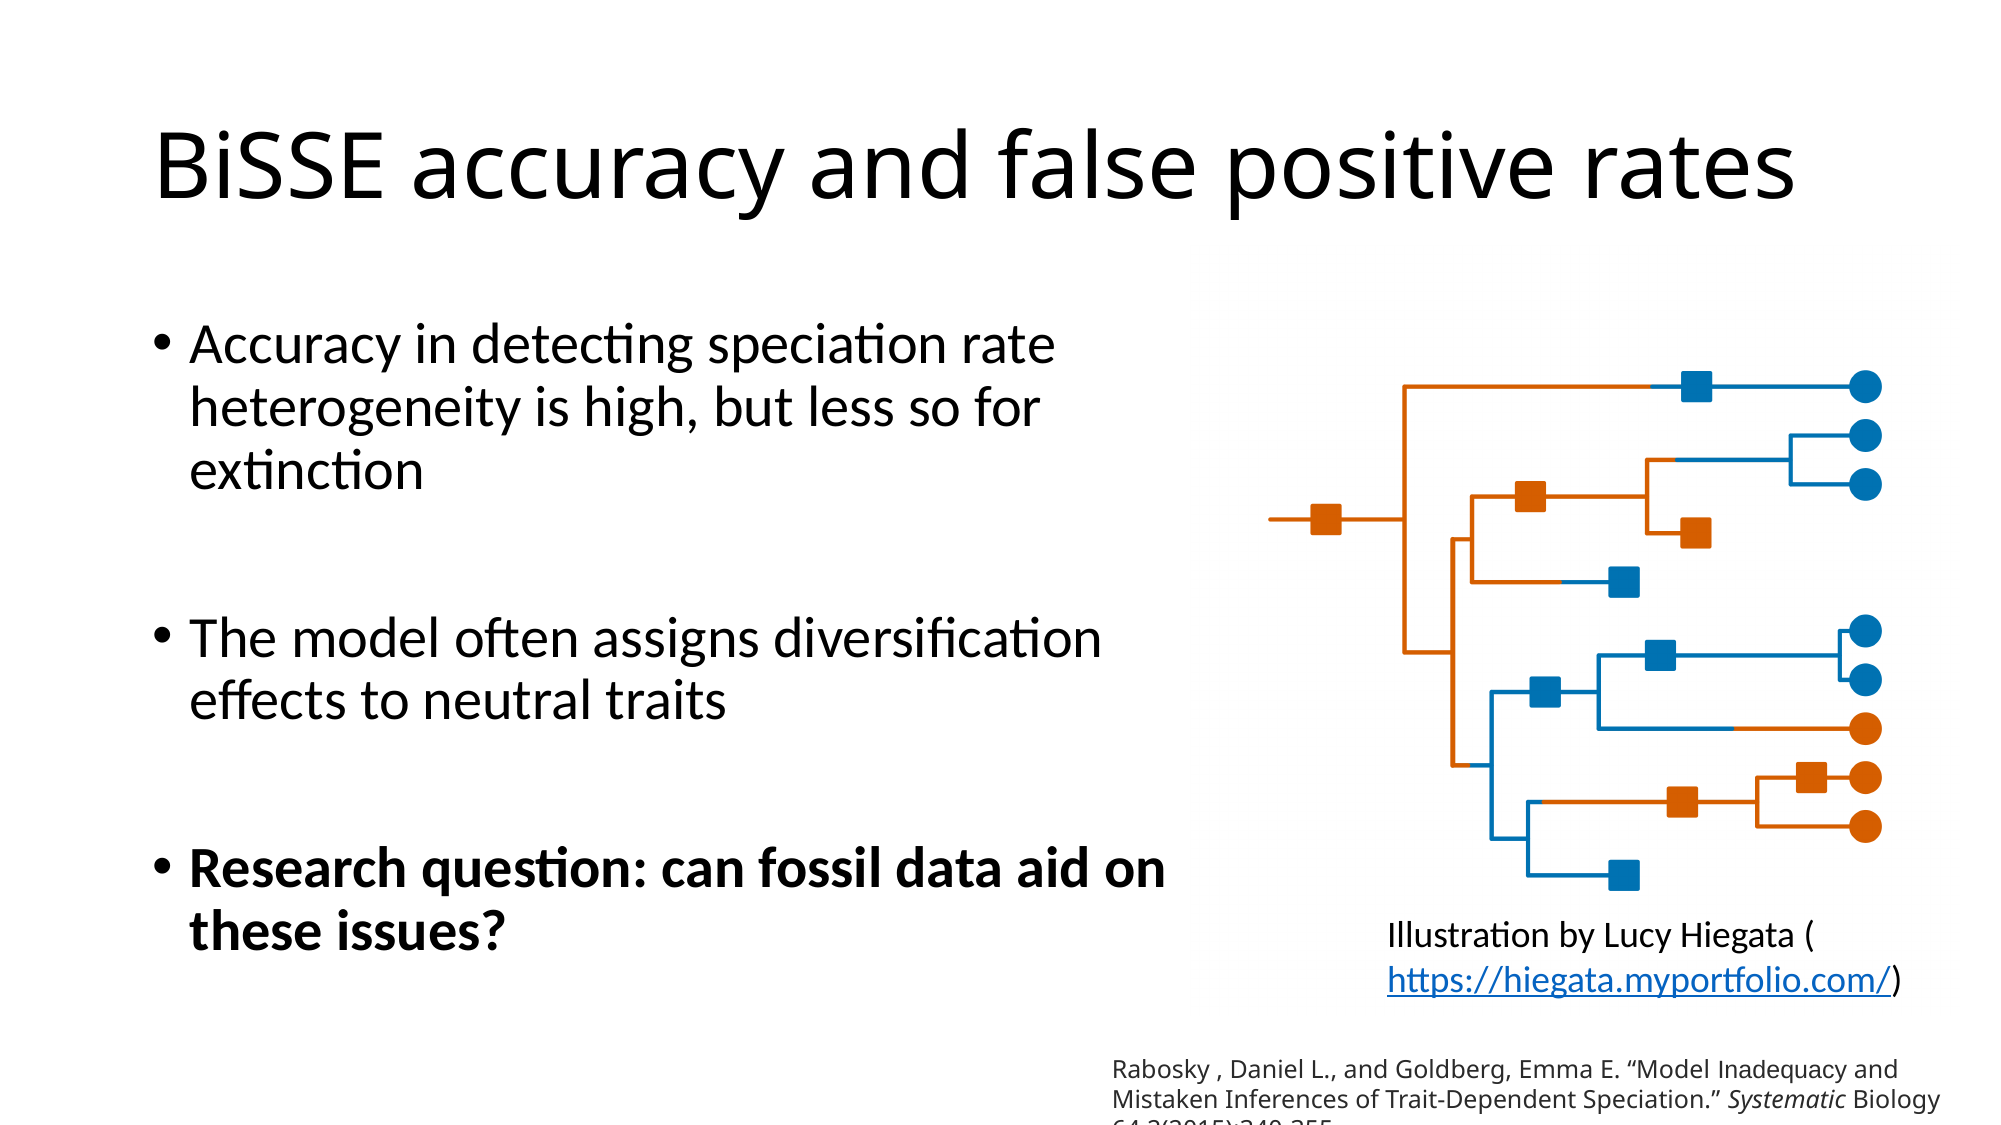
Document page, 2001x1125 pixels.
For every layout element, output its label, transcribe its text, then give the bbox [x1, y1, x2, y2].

list Accuracy in detecting speciation rate heterogeneity is high, but less so for extinction The model often assigns diversification effects to neutral traits Research question: can fossil data aid on these issues? [137, 306, 1271, 1020]
text_box Rabosky , Daniel L., and Goldberg, Emma E. “Model Inadequacy and Mistaken Inferences of Trait-Dependent Speciation.” Systematic Biology 64.2(2015):340-355 [1097, 1046, 2000, 1125]
title BiSSE accuracy and false positive rates [137, 59, 1960, 278]
picture [1190, 245, 1960, 1016]
